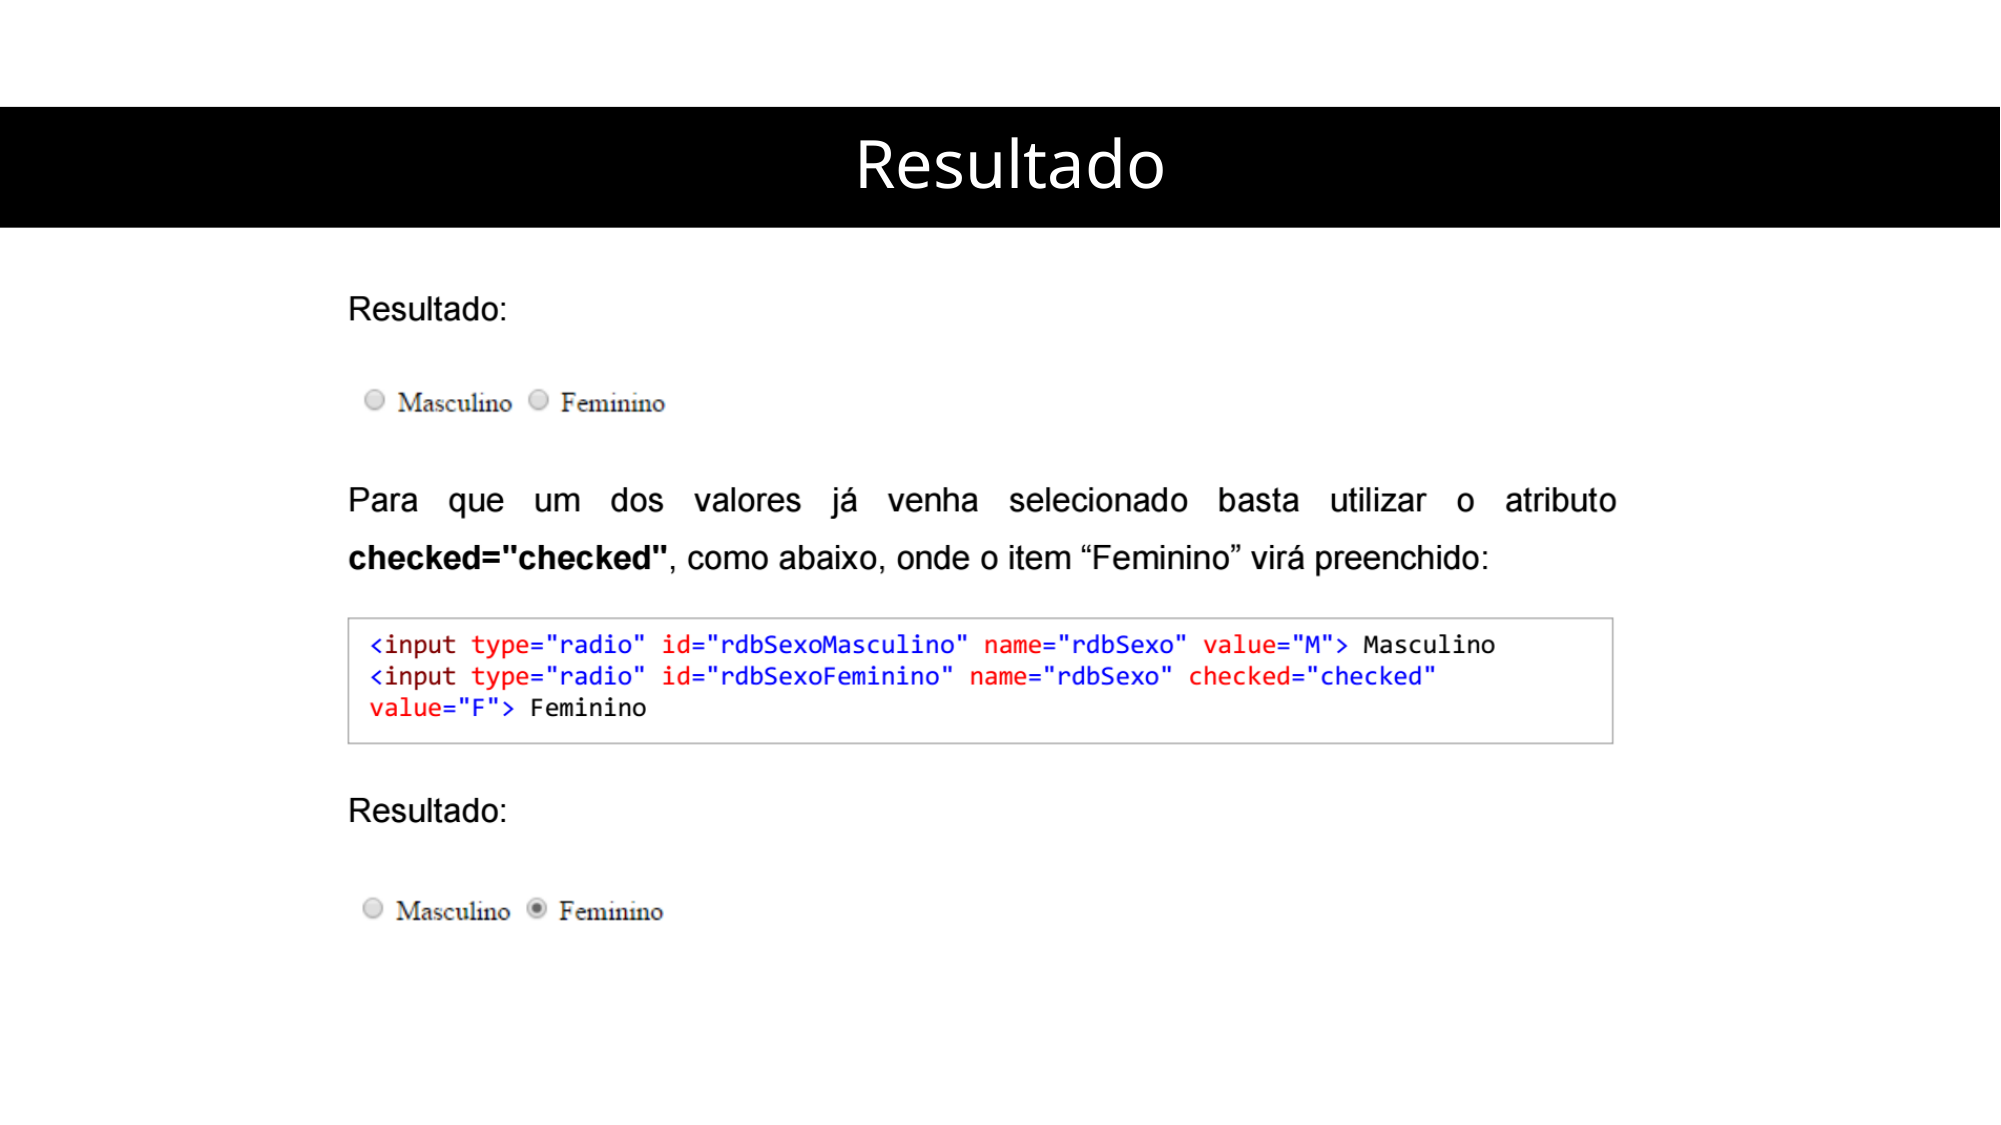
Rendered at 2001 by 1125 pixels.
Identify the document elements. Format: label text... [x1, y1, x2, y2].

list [293, 269, 1729, 991]
title Resultado [91, 105, 1931, 228]
text_box [0, 105, 2000, 229]
